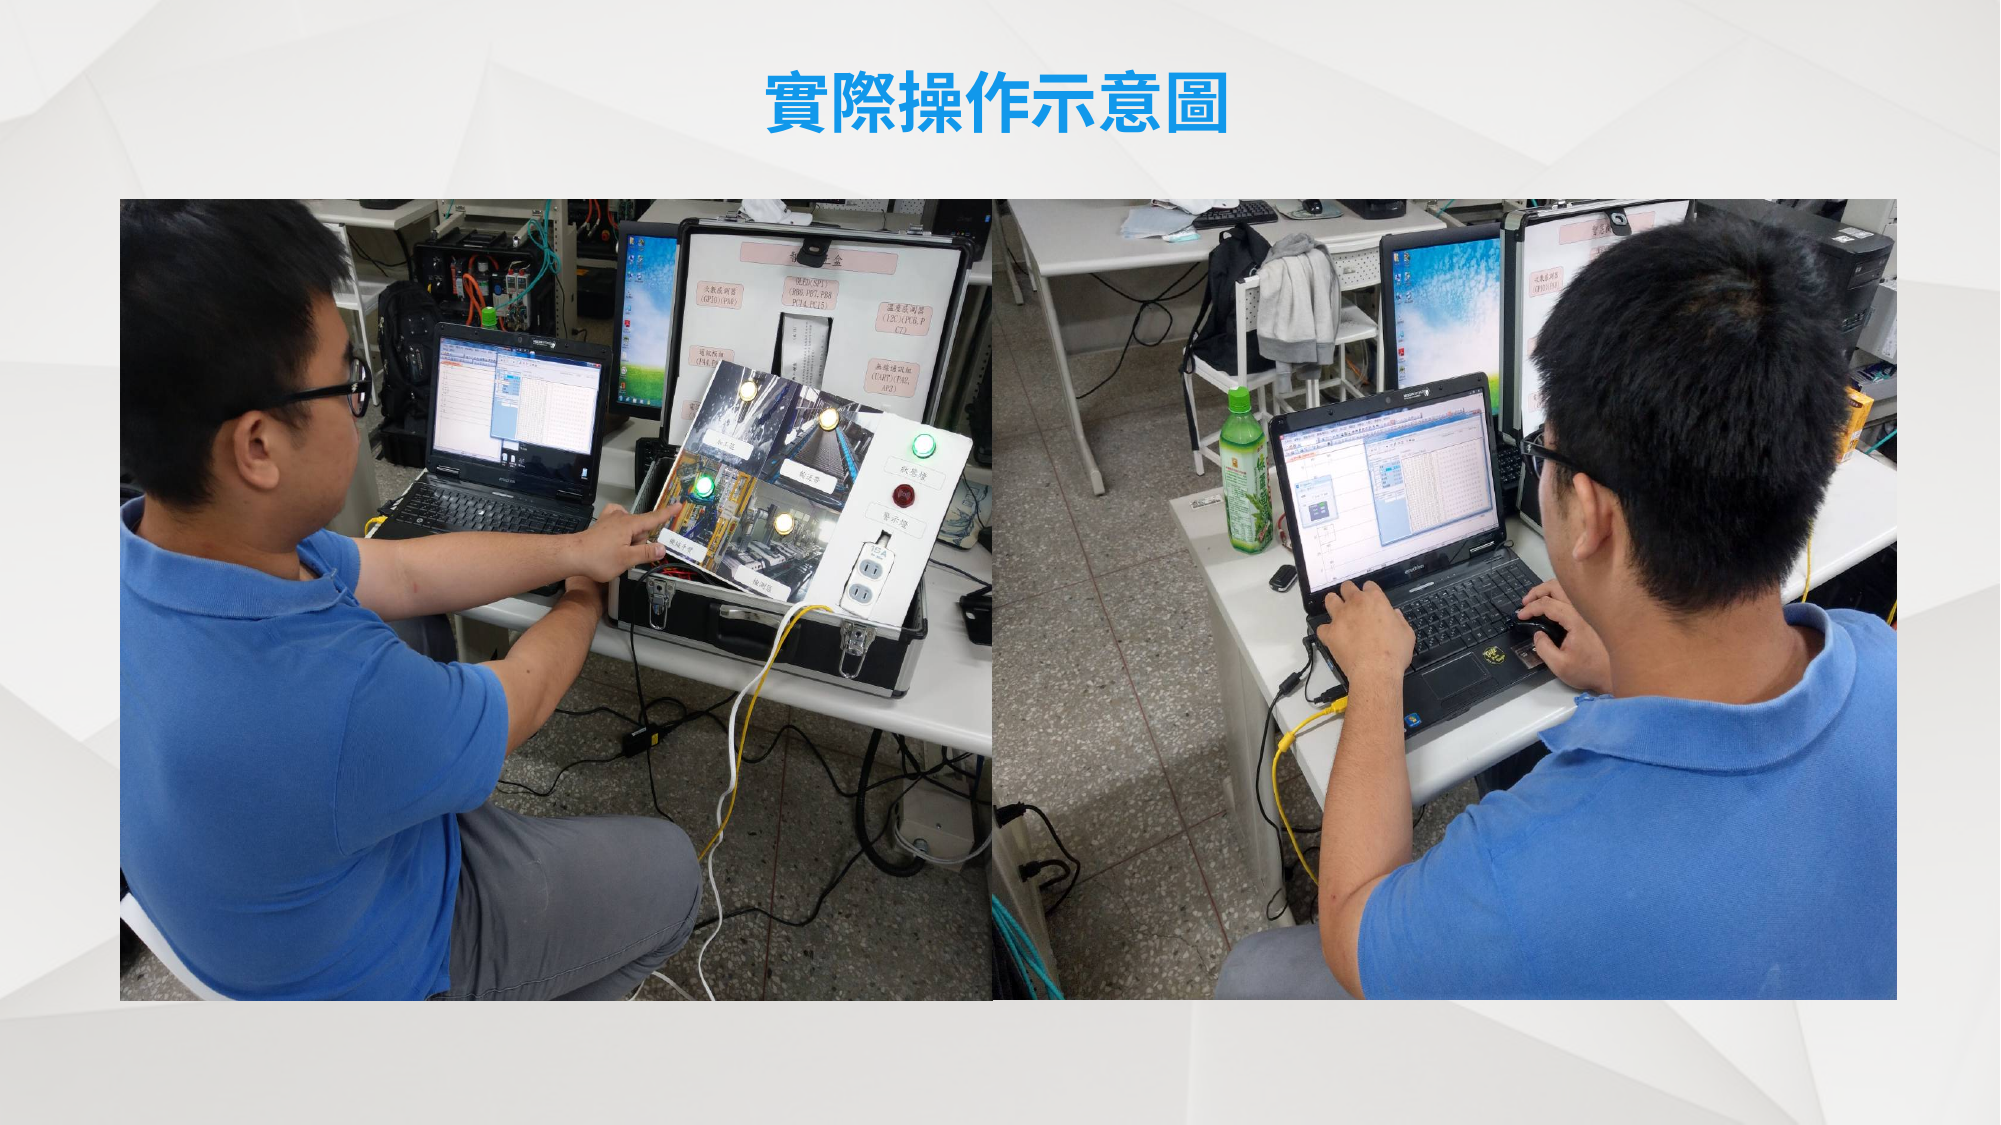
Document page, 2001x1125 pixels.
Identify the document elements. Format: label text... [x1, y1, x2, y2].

picture [120, 199, 1898, 1001]
title 實際操作示意圖 [108, 34, 1887, 150]
